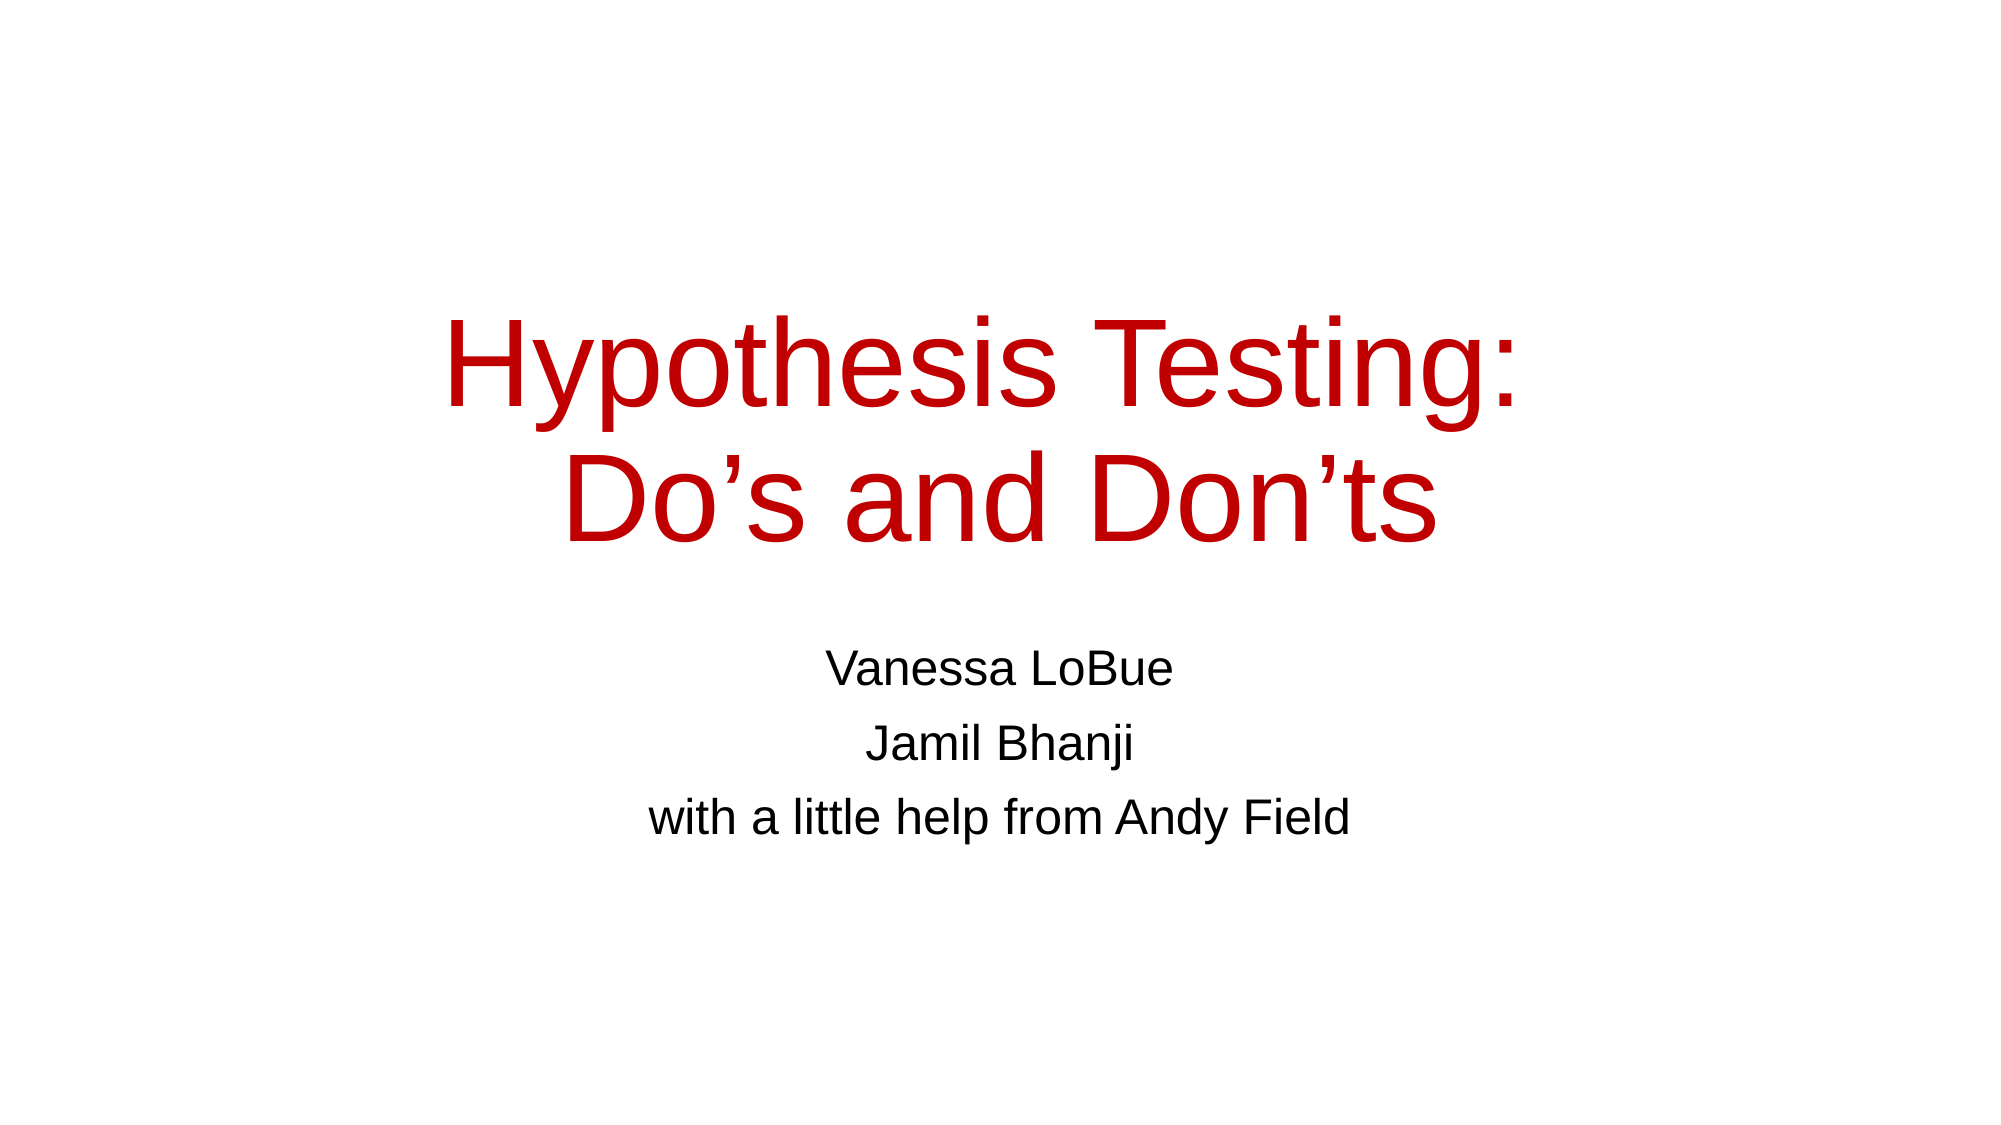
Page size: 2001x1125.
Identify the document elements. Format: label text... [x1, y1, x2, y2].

subtitle Vanessa LoBue Jamil Bhanji with a little help from Andy Field [249, 634, 1750, 907]
title Hypothesis Testing: Do’s and Don’ts [249, 184, 1750, 576]
